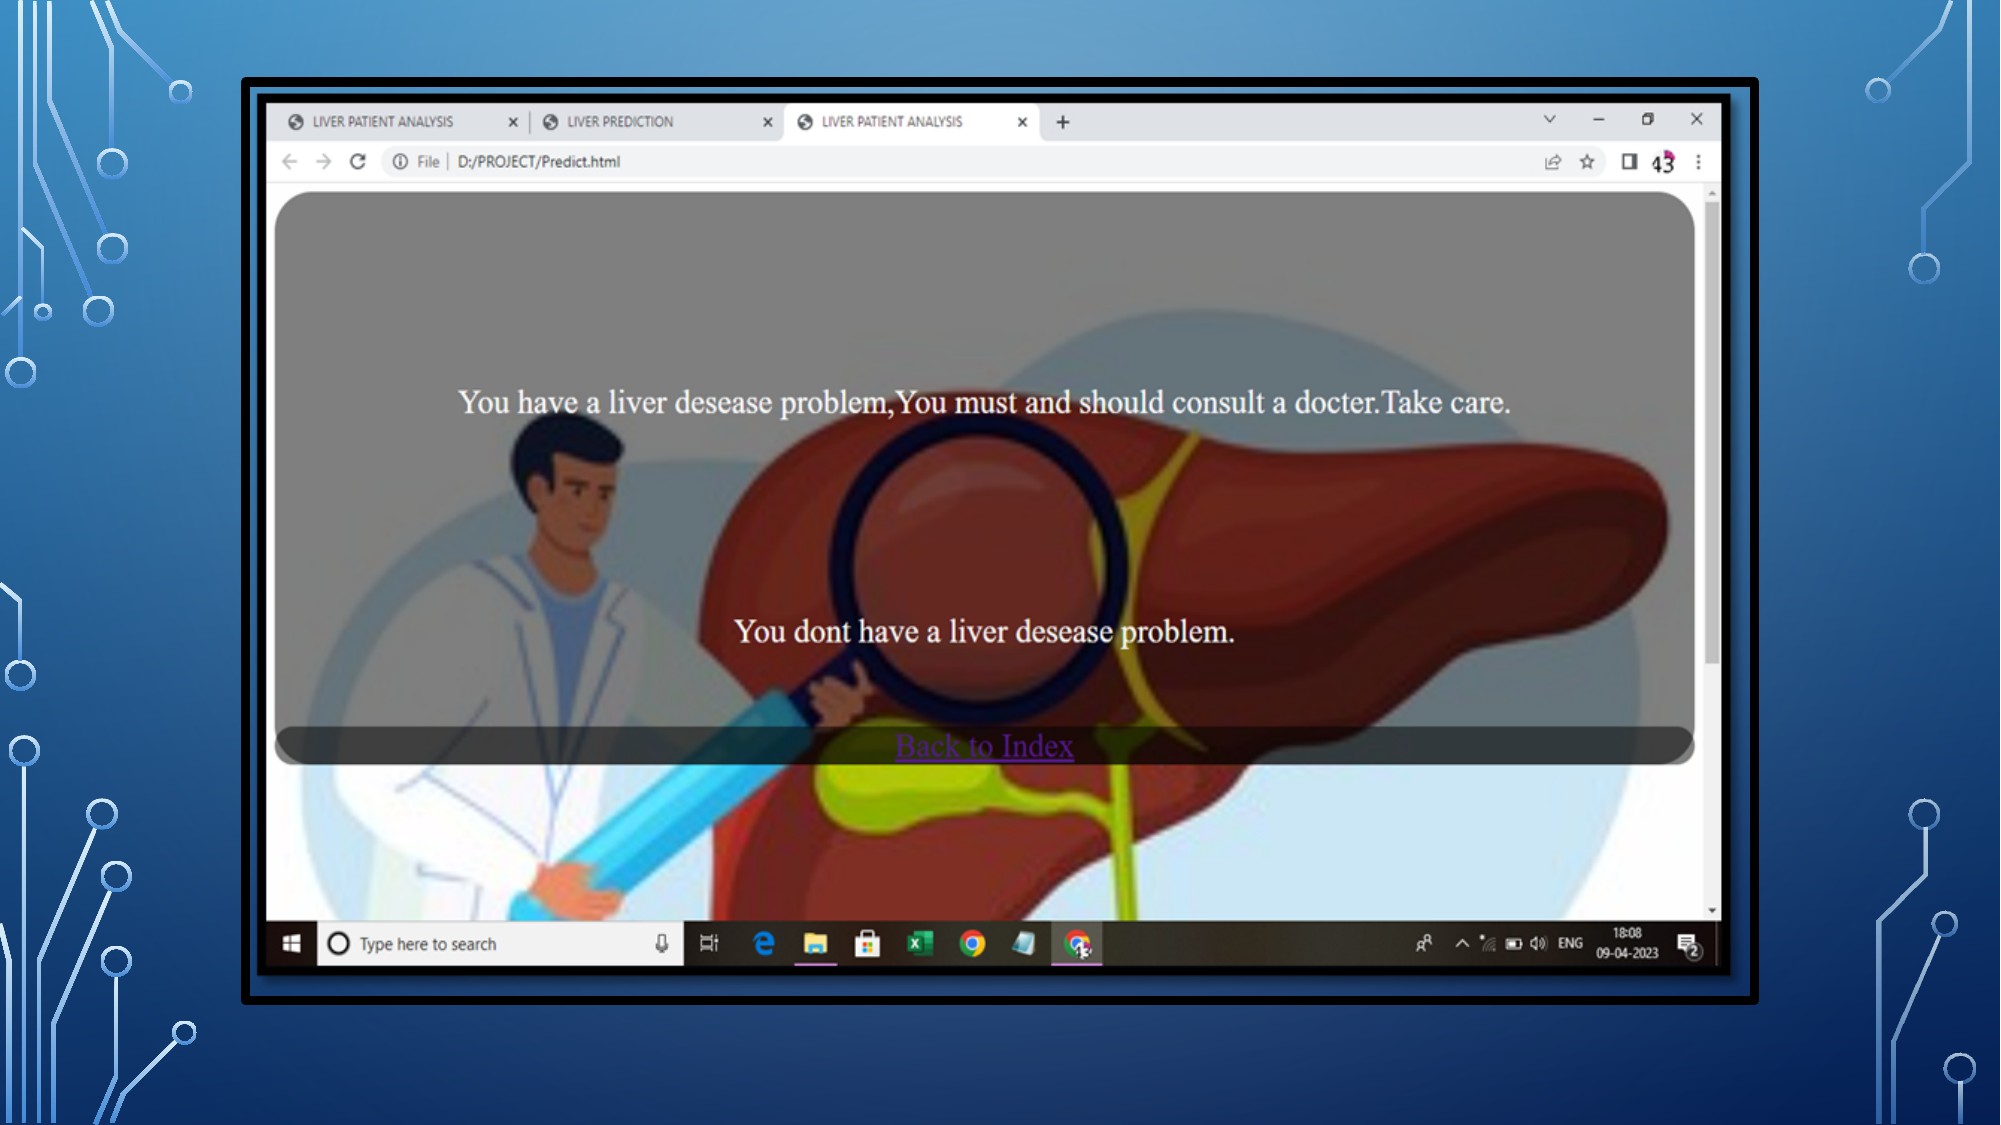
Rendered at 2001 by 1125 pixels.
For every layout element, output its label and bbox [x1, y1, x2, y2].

picture [250, 86, 1750, 996]
